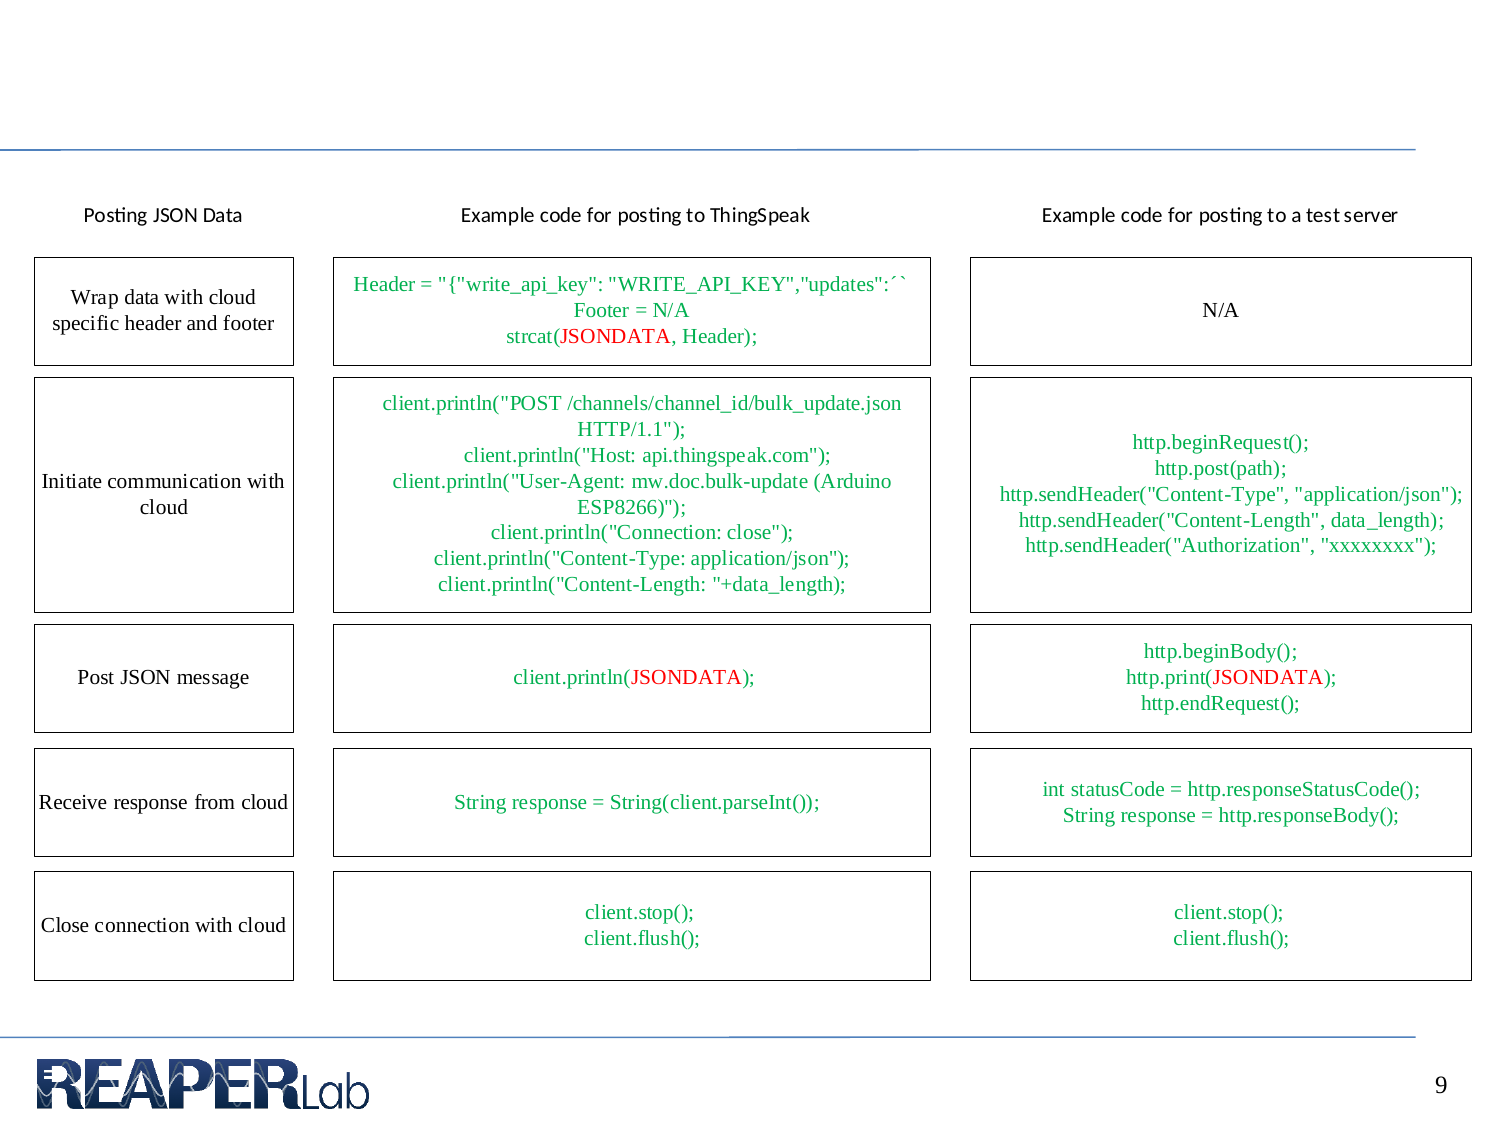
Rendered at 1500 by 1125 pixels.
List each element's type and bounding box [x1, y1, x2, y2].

list [24, 194, 1476, 981]
picture [37, 1059, 369, 1109]
